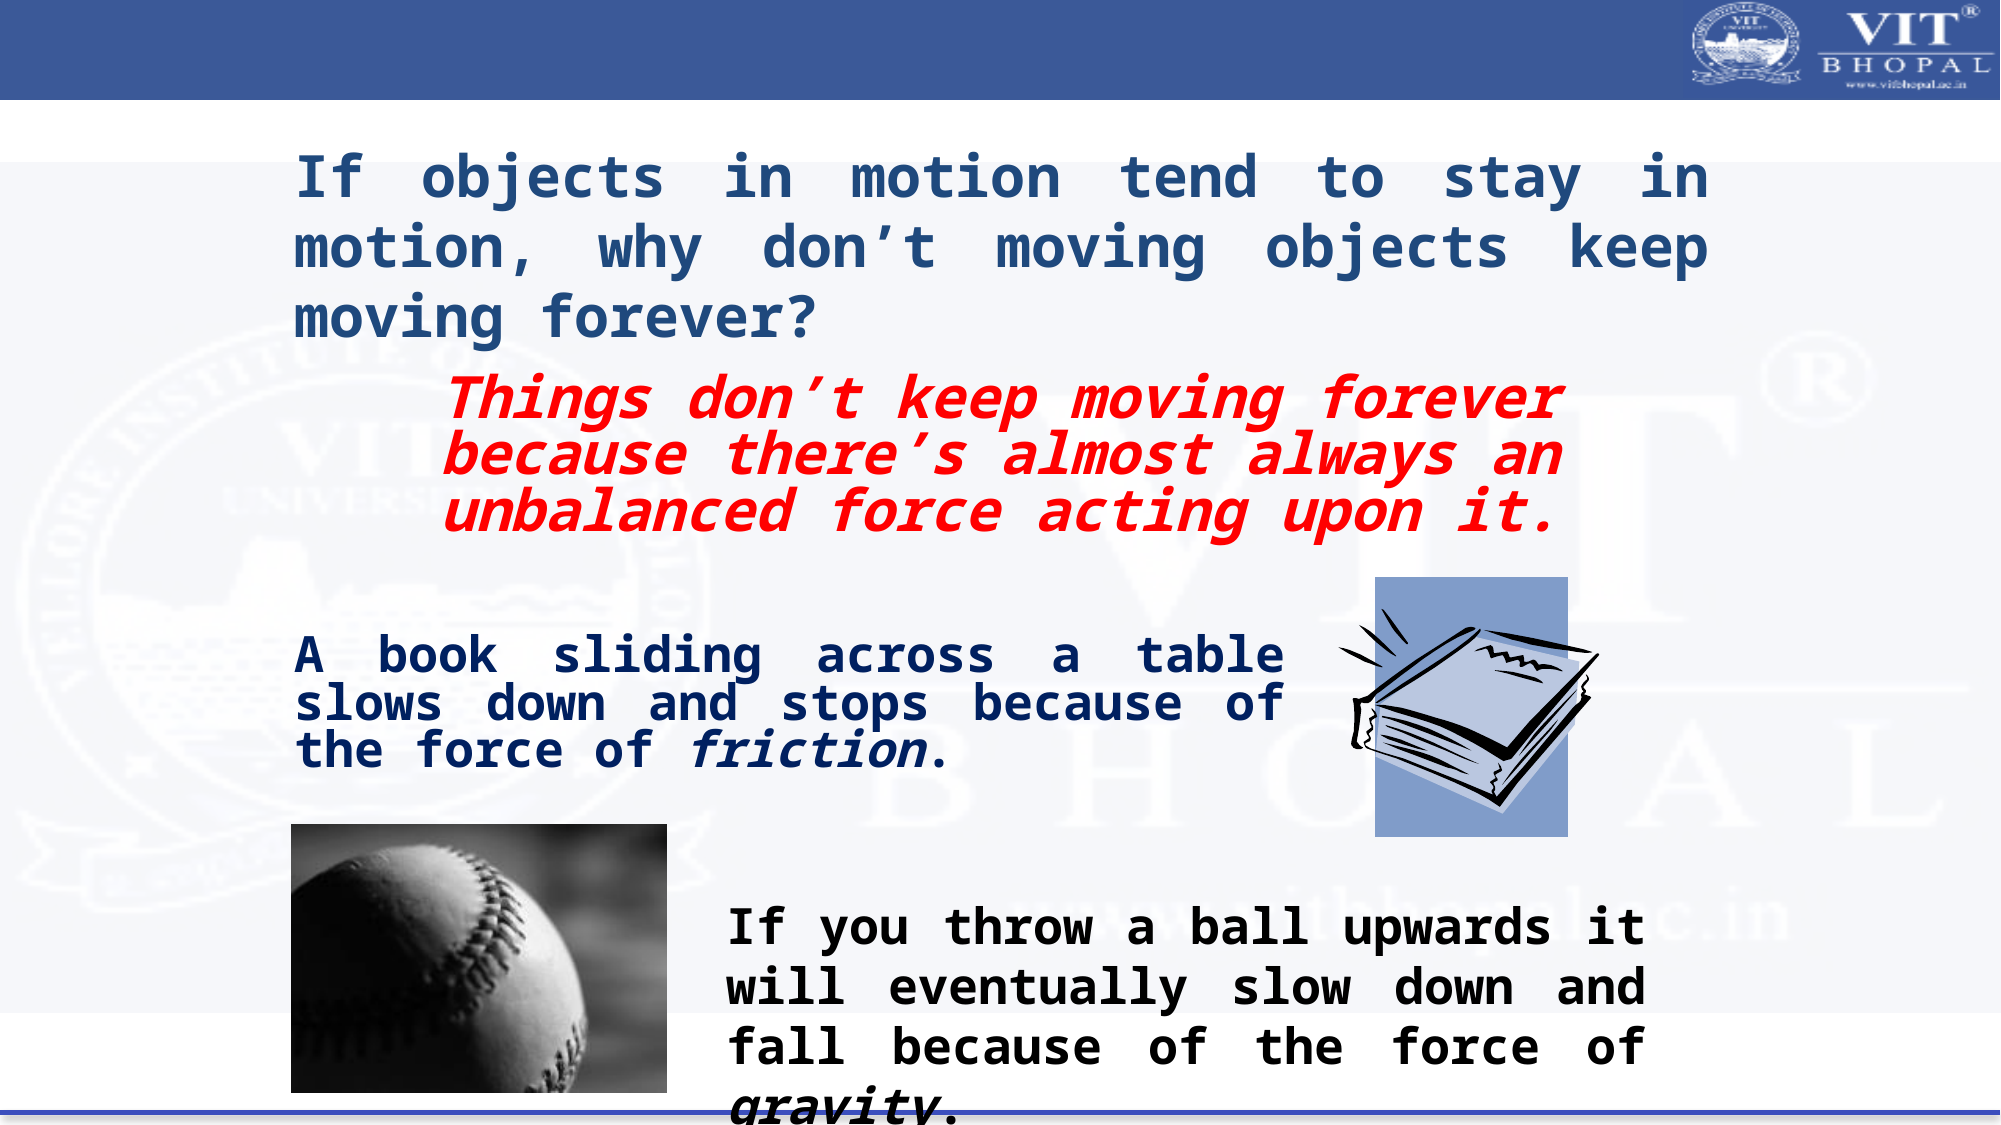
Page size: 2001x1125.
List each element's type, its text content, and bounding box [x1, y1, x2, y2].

picture [290, 824, 667, 1093]
text_box Things don’t keep moving forever because there’s almost always an unbalanced force acting upon it. [331, 366, 1669, 550]
text_box A book sliding across a table slows down and stops because of the force of friction. [279, 626, 1300, 785]
picture [0, 0, 2000, 100]
picture [1337, 575, 1601, 838]
text_box If you throw a ball upwards it will eventually slow down and fall because of the force of gravity. [711, 887, 1662, 1125]
text_box If objects in motion tend to stay in motion, why don’t moving objects keep moving forever? [279, 149, 1725, 338]
